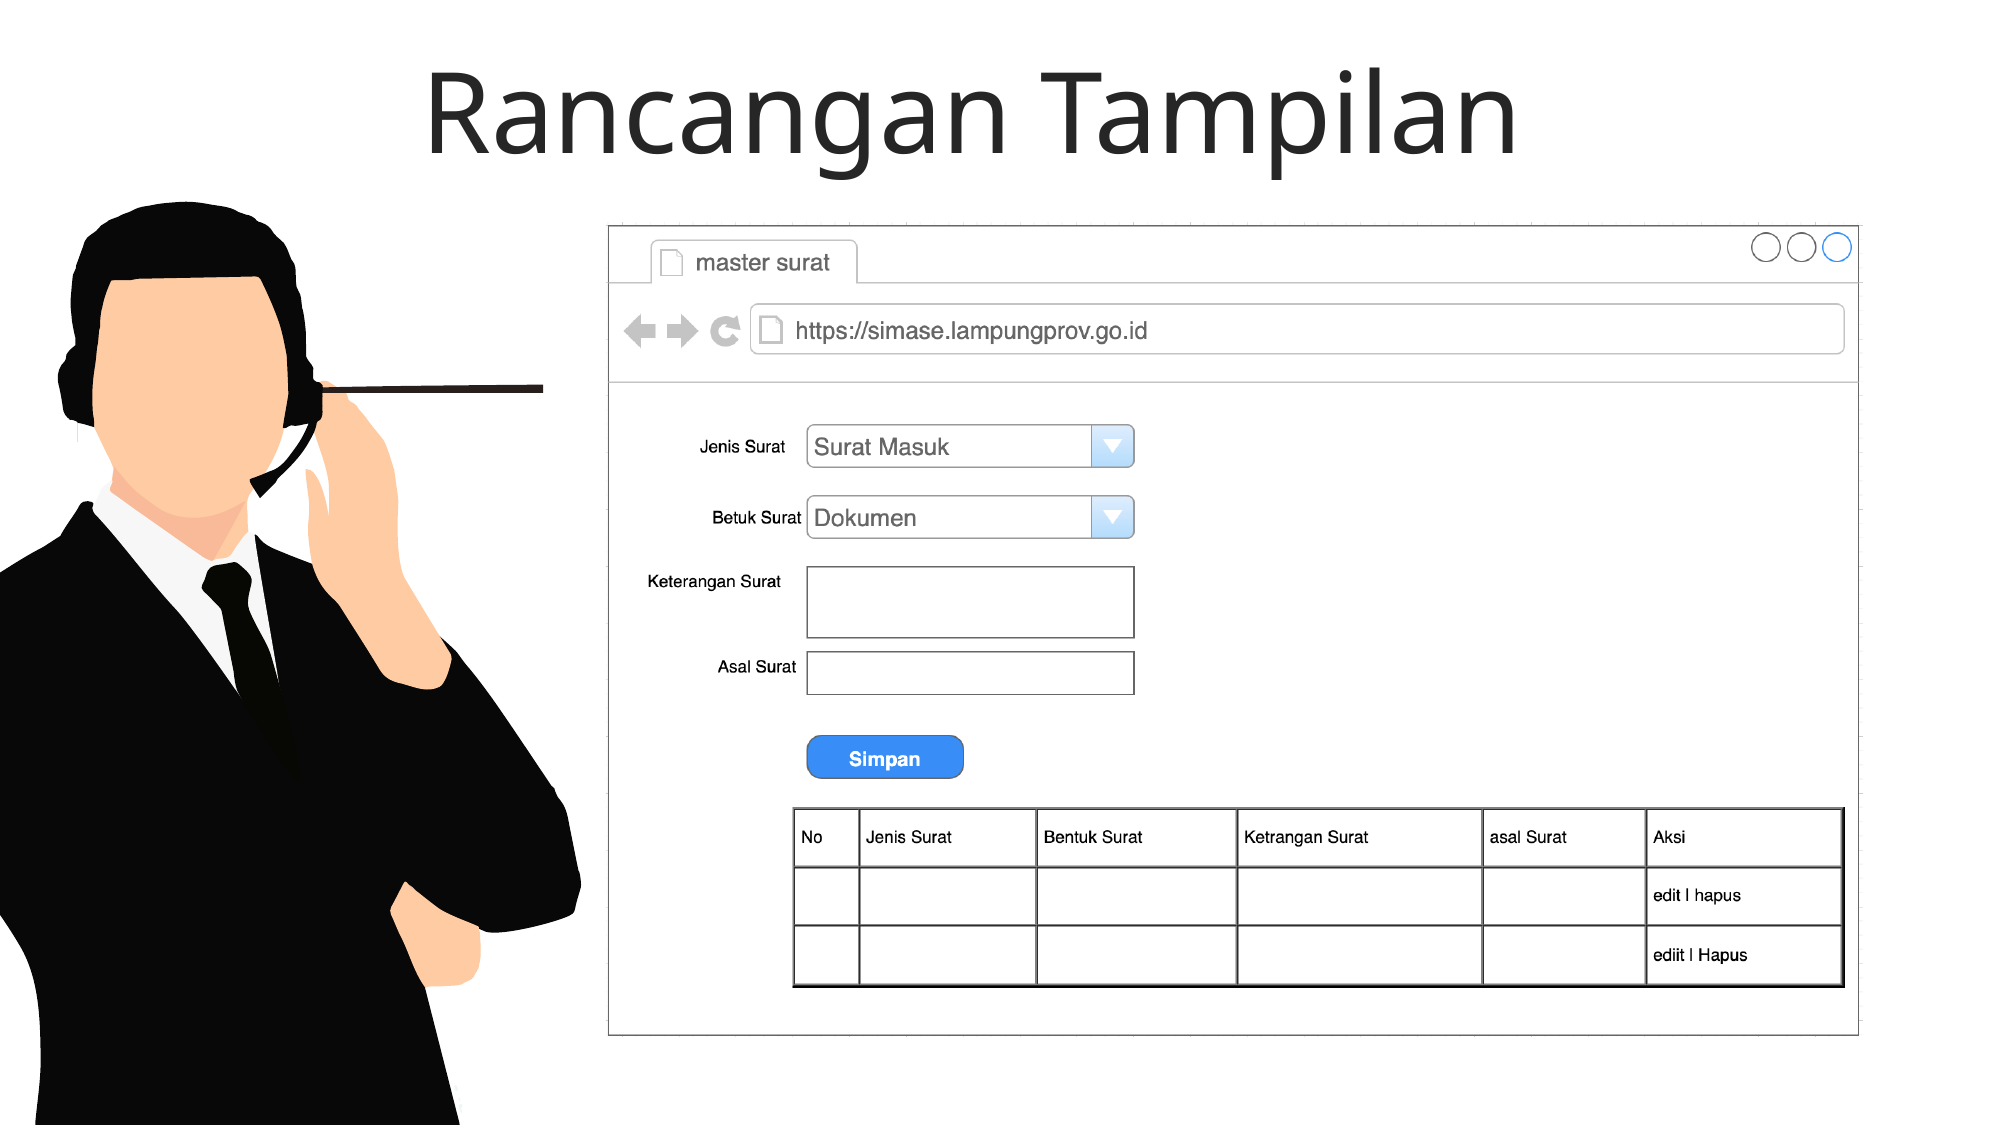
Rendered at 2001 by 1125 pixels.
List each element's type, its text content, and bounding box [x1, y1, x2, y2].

picture [606, 222, 1863, 1037]
list Rancangan Tampilan [22, 57, 1922, 177]
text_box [0, 201, 581, 1125]
